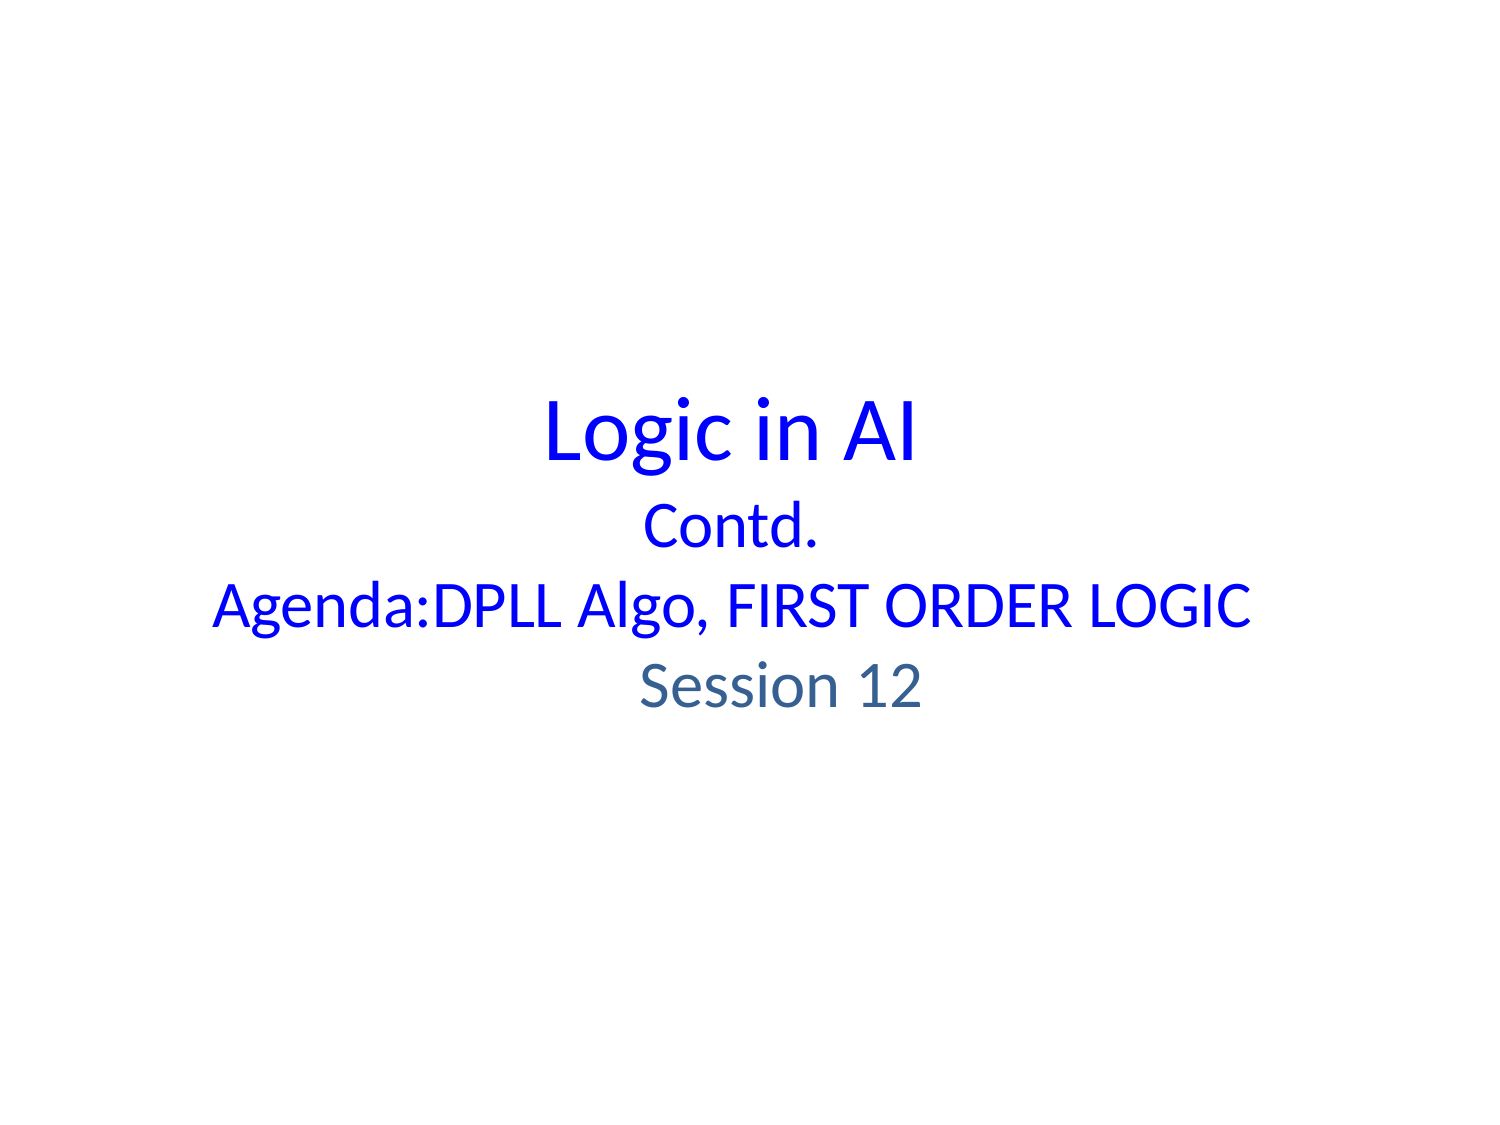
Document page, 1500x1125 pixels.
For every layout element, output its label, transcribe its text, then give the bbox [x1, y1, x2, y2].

title Logic in AI Contd. Agenda:DPLL Algo, FIRST ORDER LOGIC [75, 367, 1389, 641]
text_box Session 12 [174, 622, 1389, 721]
